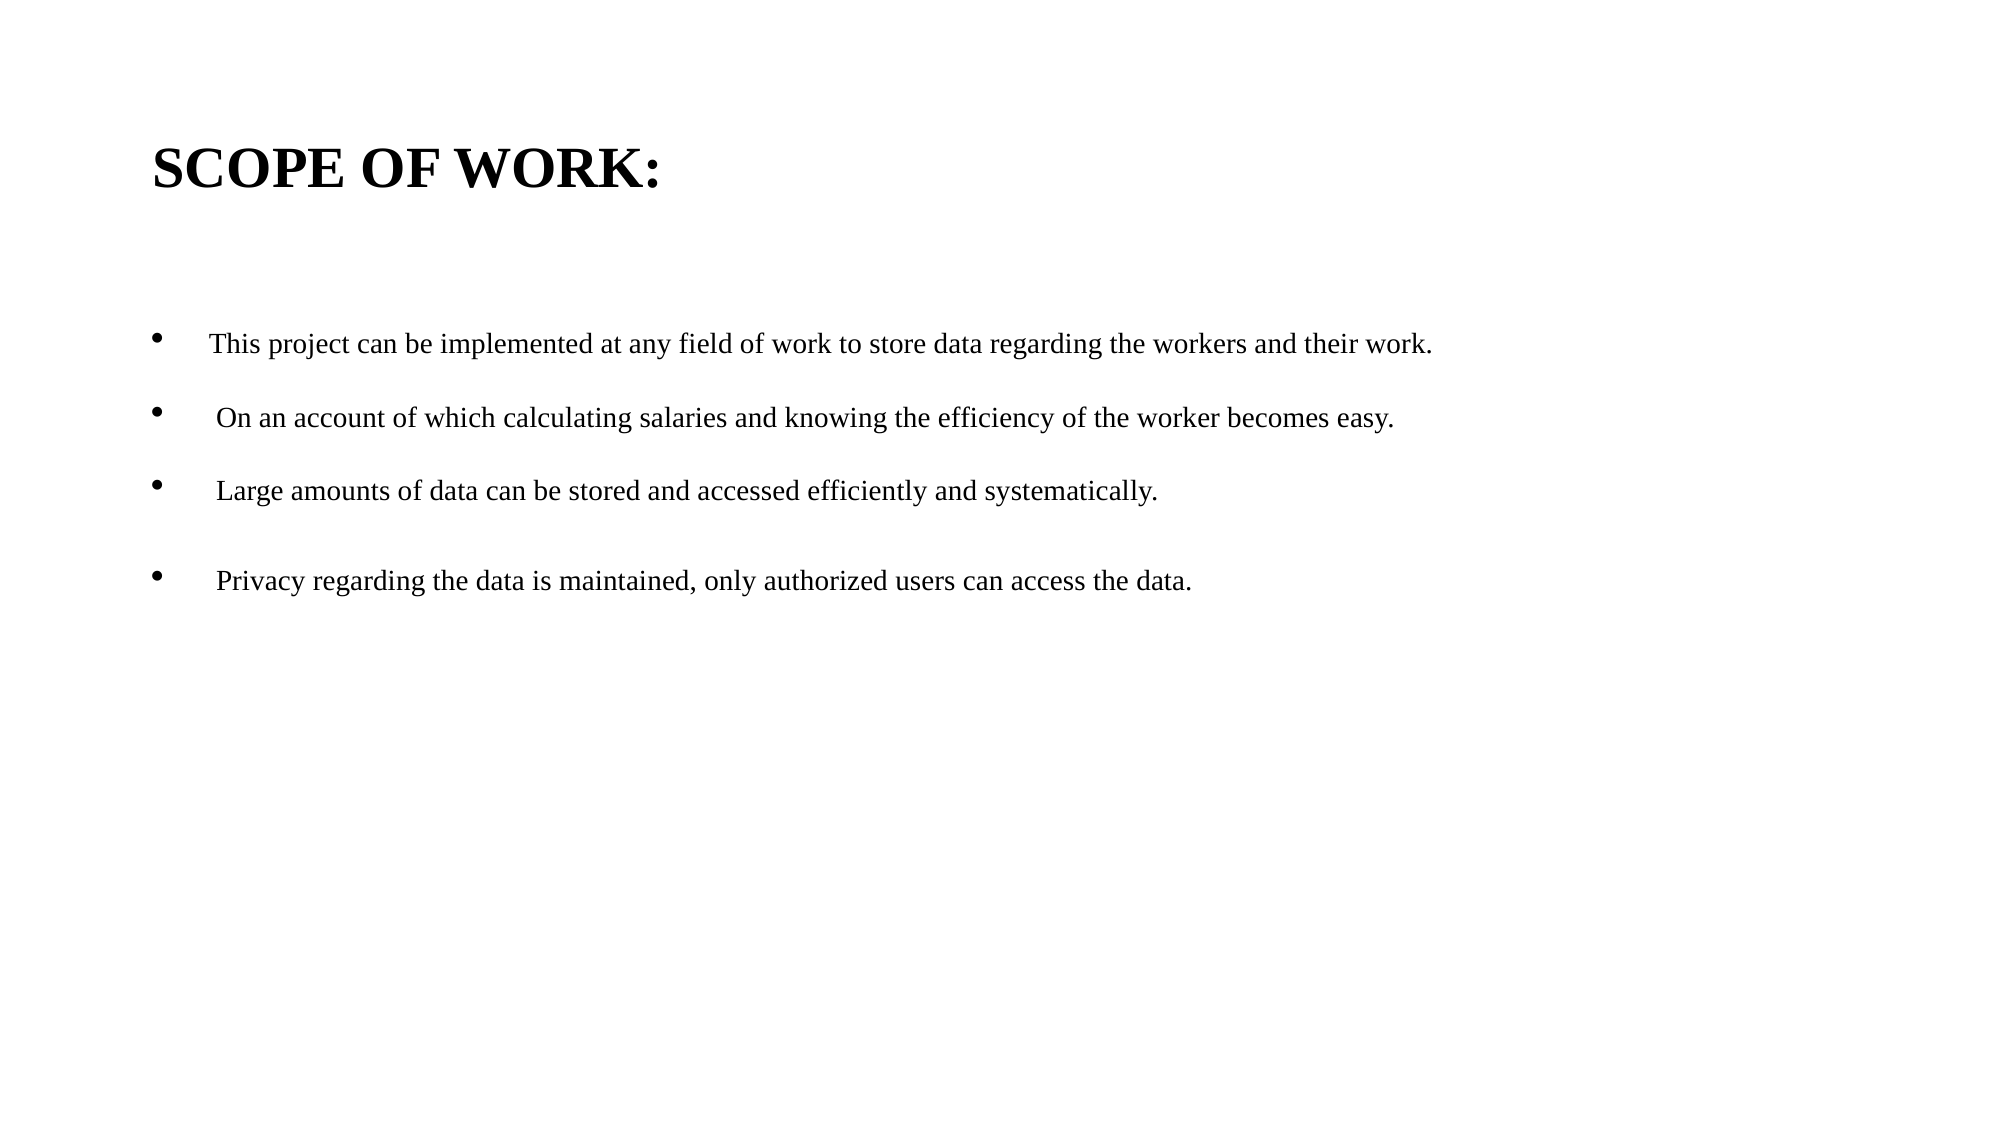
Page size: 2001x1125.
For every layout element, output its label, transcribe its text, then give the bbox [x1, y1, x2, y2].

list This project can be implemented at any field of work to store data regarding the workers and their work. On an account of which calculating salaries and knowing the efficiency of the worker becomes easy. Large amounts of data can be stored and accessed efficiently and systematically. Privacy regarding the data is maintained, only authorized users can access the data. [137, 299, 1671, 1014]
title SCOPE OF WORK: [137, 59, 1863, 278]
